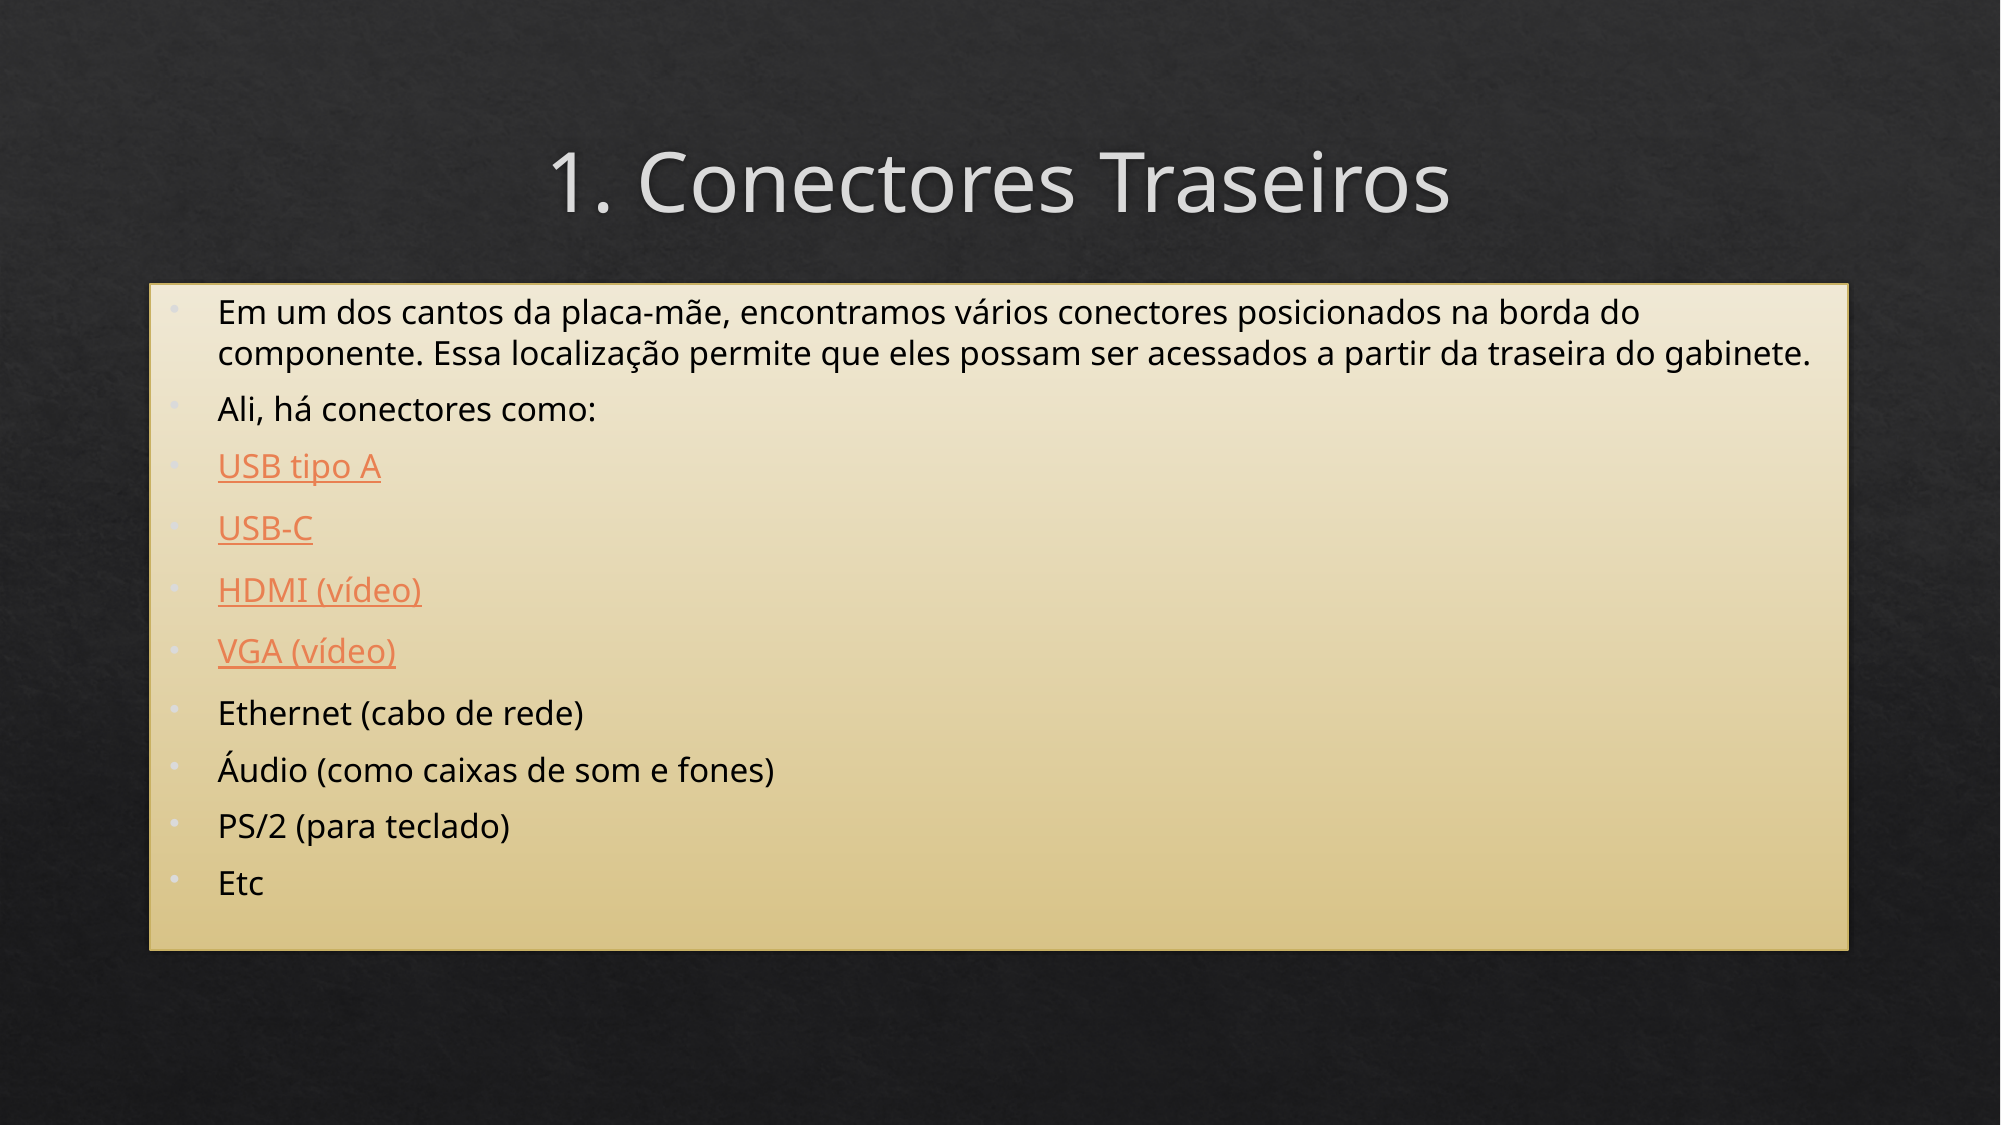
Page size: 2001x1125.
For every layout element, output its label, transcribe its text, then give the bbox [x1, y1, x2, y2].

title 1. Conectores Traseiros [149, 99, 1849, 260]
list Em um dos cantos da placa-mãe, encontramos vários conectores posicionados na borda do componente. Essa localização permite que eles possam ser acessados a partir da traseira do gabinete. Ali, há conectores como: USB tipo A USB-C HDMI (vídeo) VGA (vídeo) Ethernet (cabo de rede) Áudio (como caixas de som e fones) PS/2 (para teclado) Etc [149, 283, 1849, 951]
